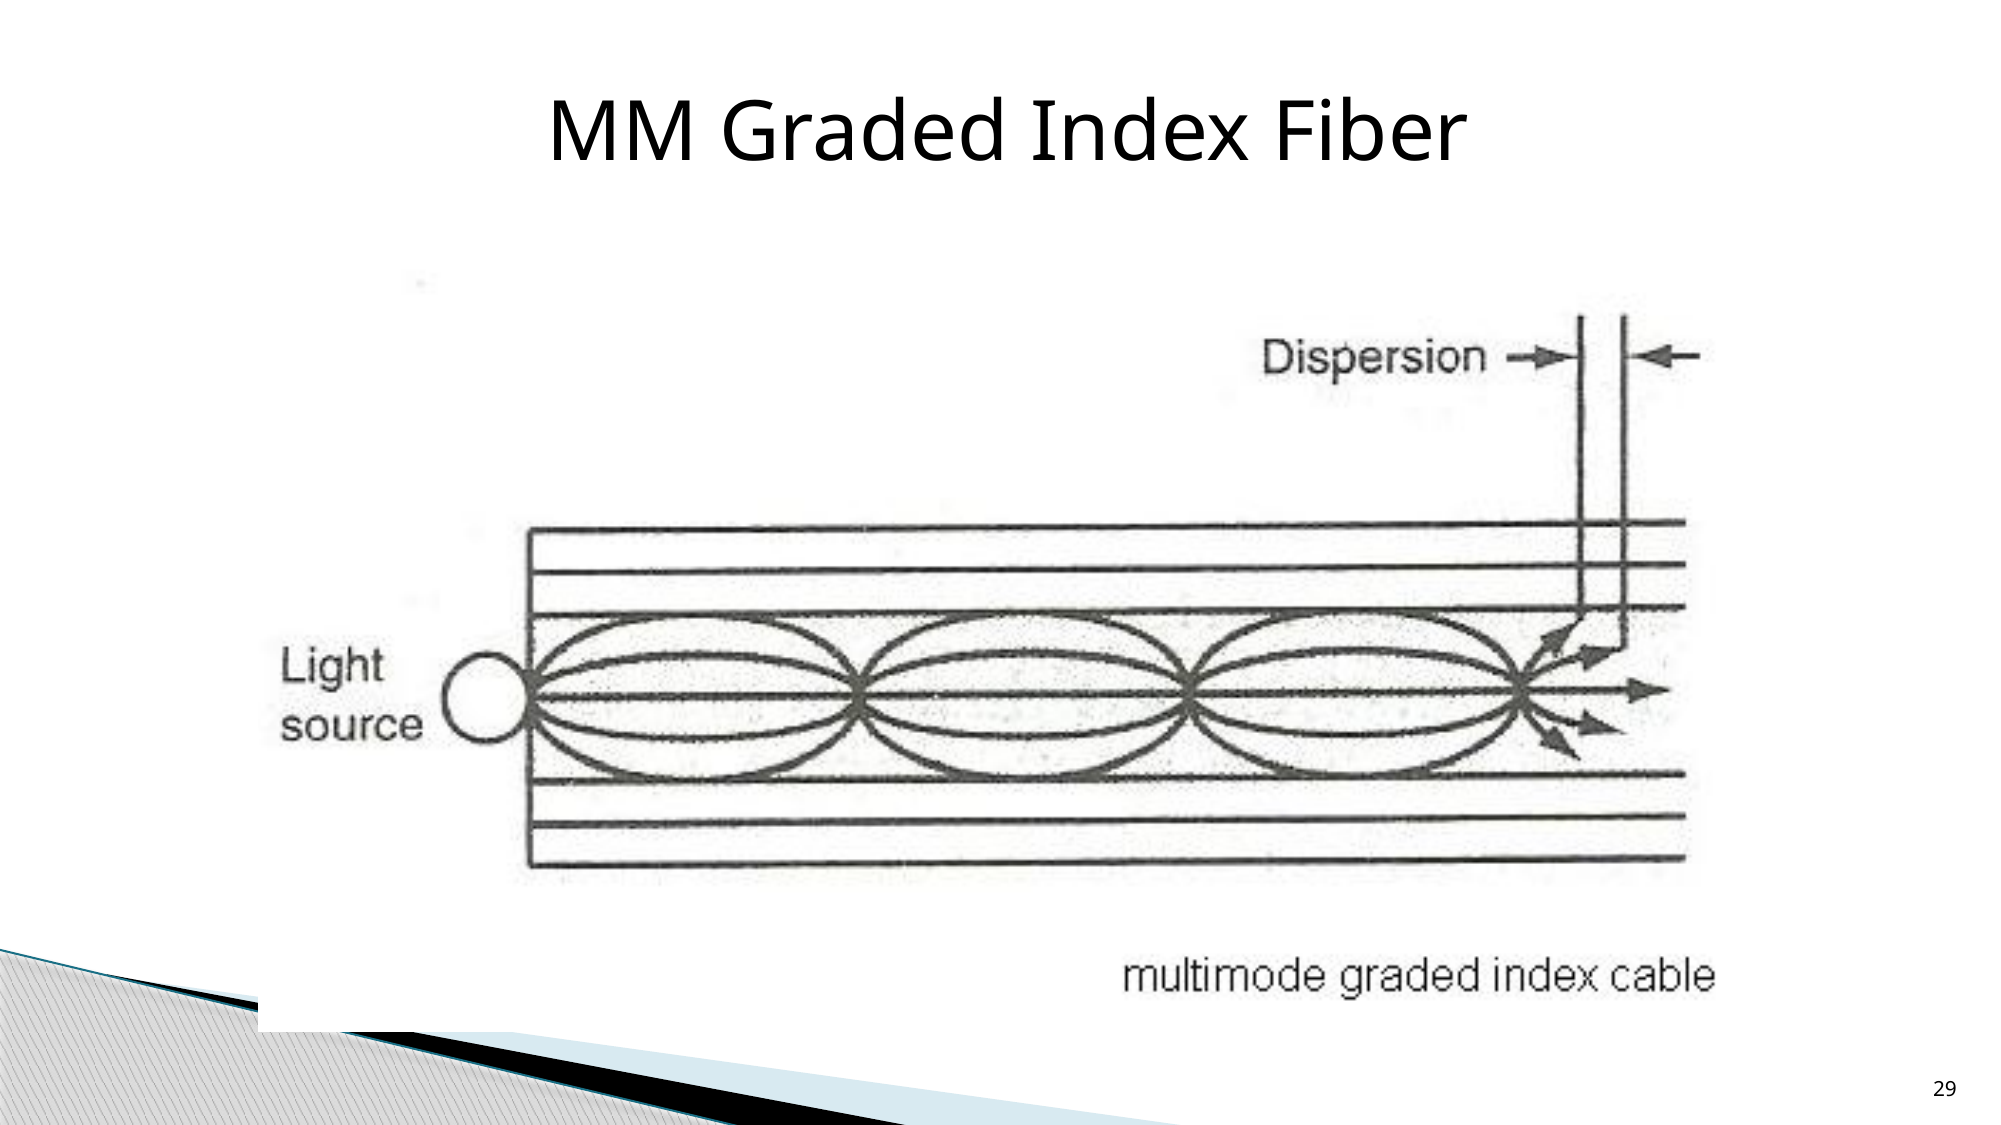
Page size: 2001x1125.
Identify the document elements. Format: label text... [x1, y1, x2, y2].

picture [257, 225, 1738, 1032]
slide_number 29 [1891, 1051, 1972, 1112]
text_box MM Graded Index Fiber [223, 69, 1793, 185]
